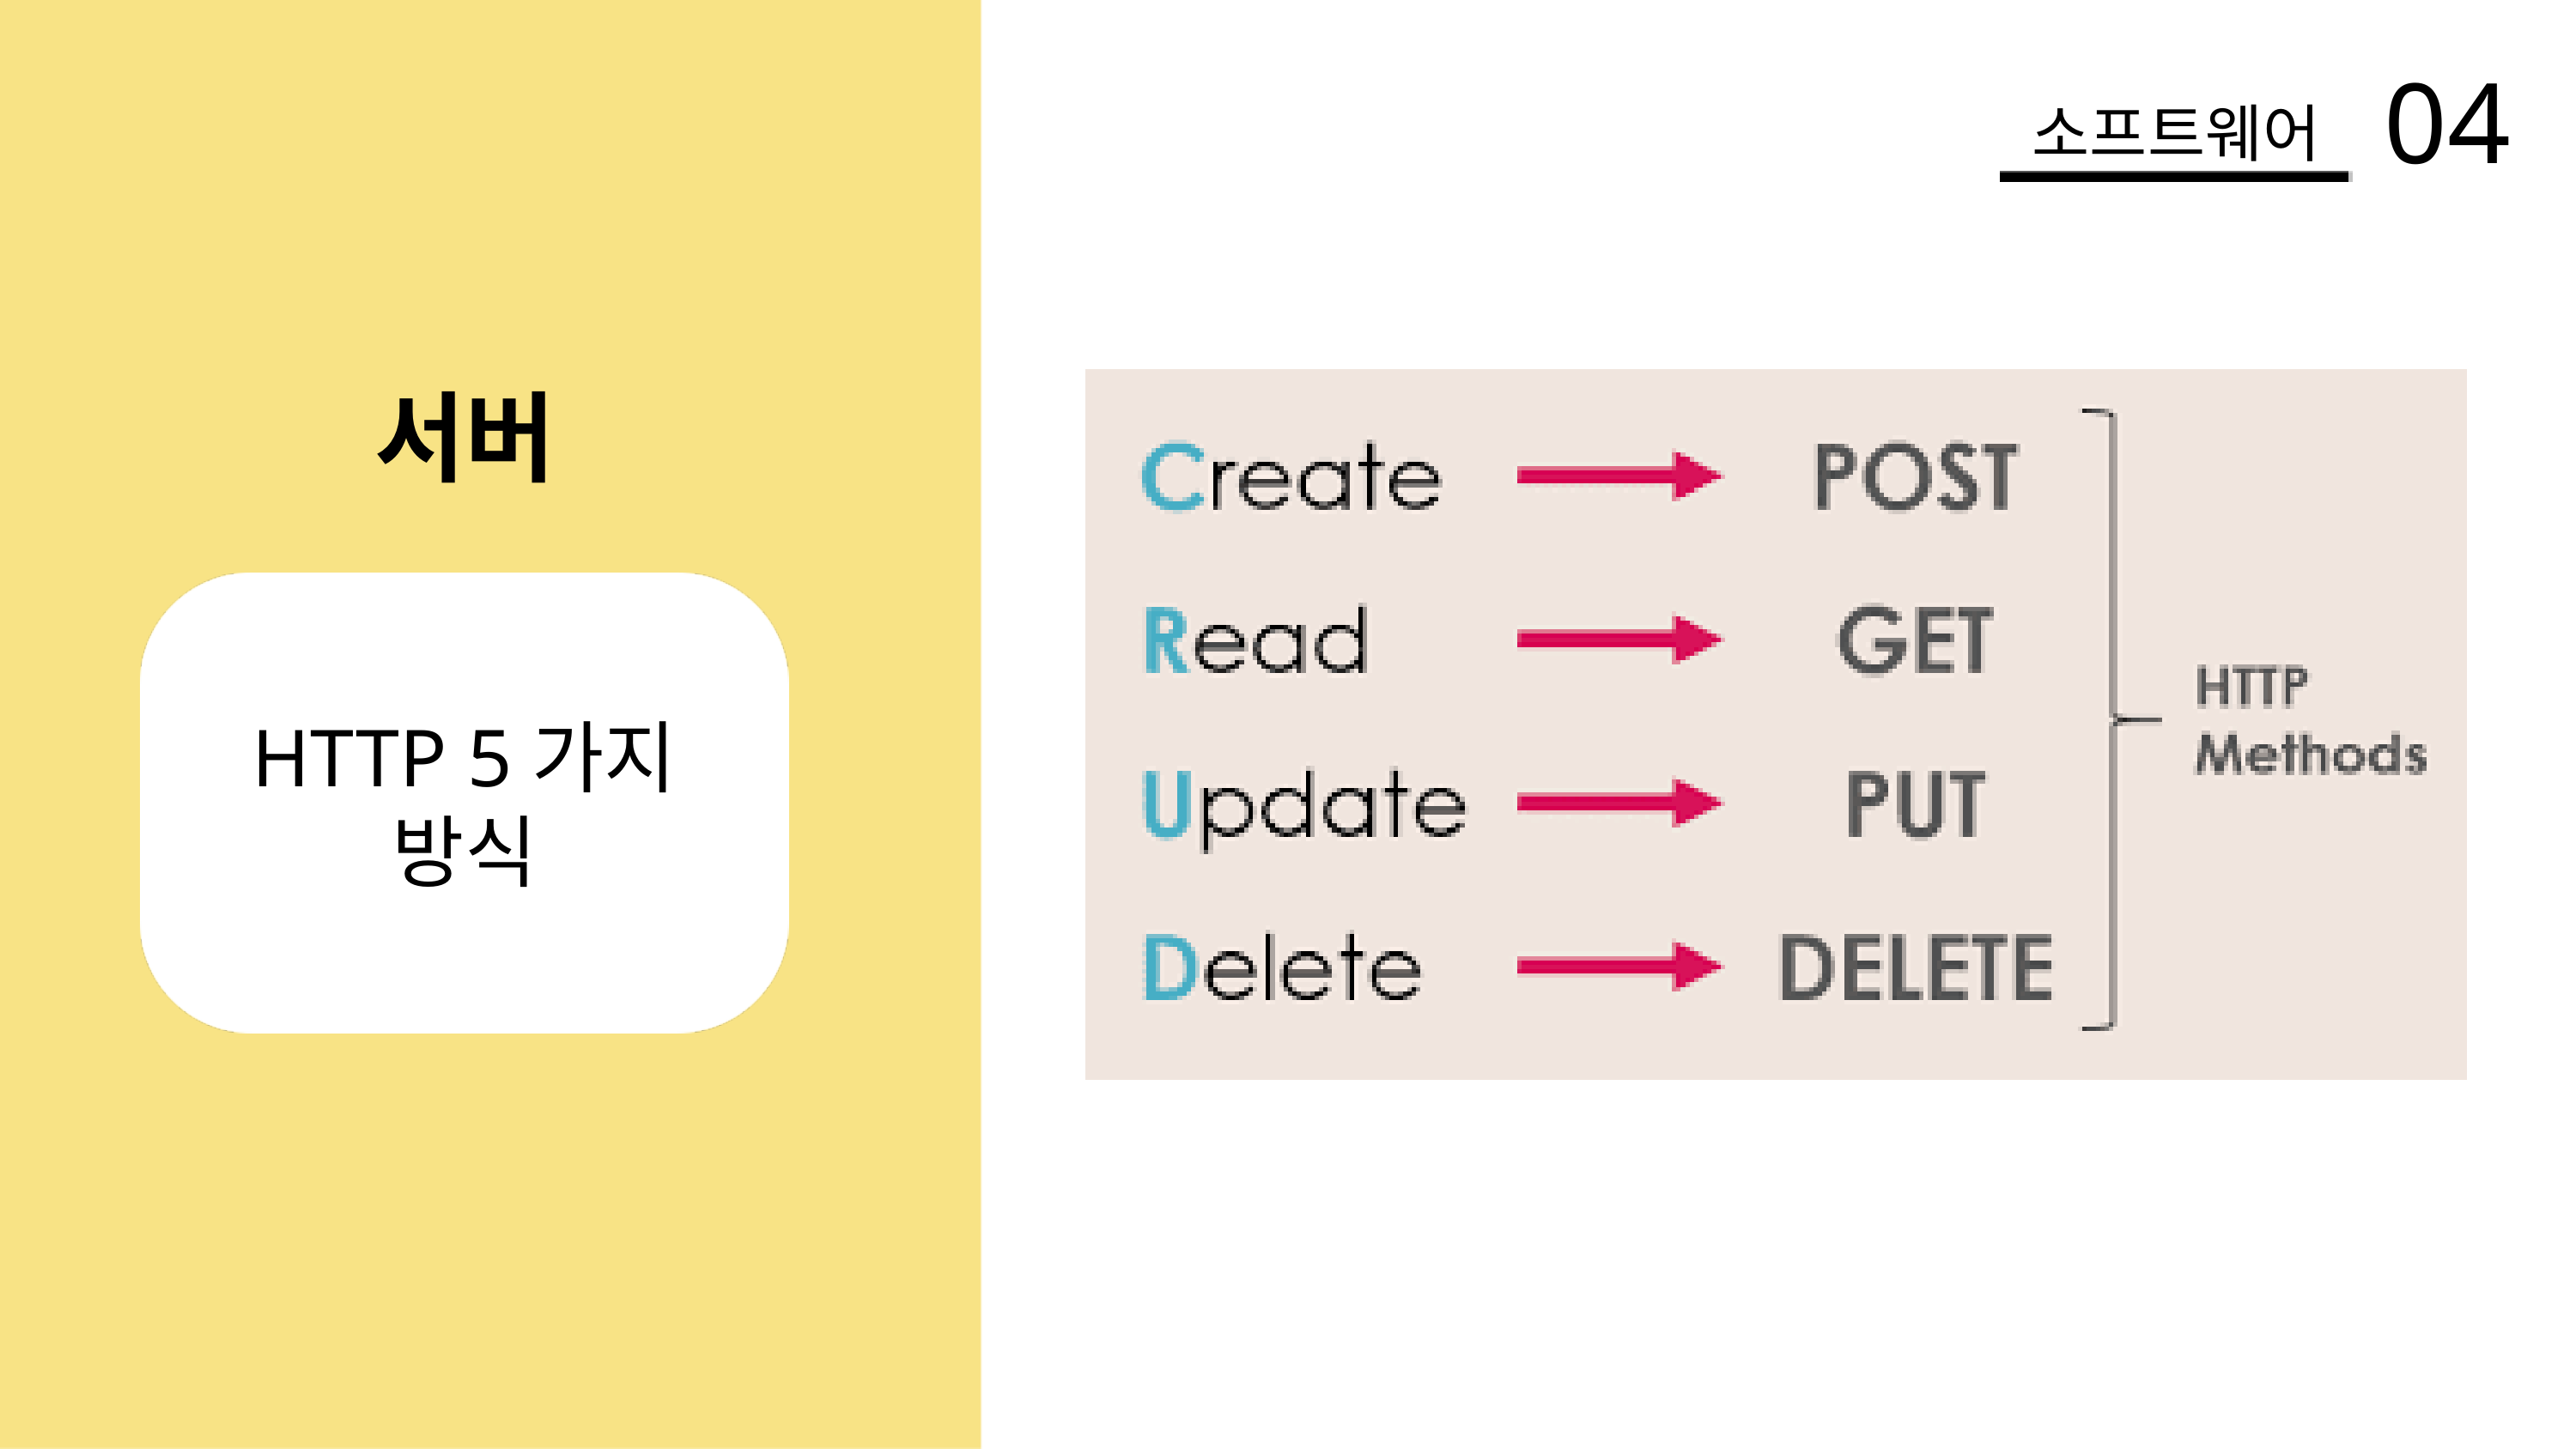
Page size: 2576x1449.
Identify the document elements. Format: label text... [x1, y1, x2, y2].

text_box 소프트웨어 [1963, 87, 2334, 176]
picture [2000, 171, 2353, 182]
picture [0, 0, 982, 1449]
text_box 04 [2371, 46, 2563, 193]
picture [1085, 369, 2468, 1080]
